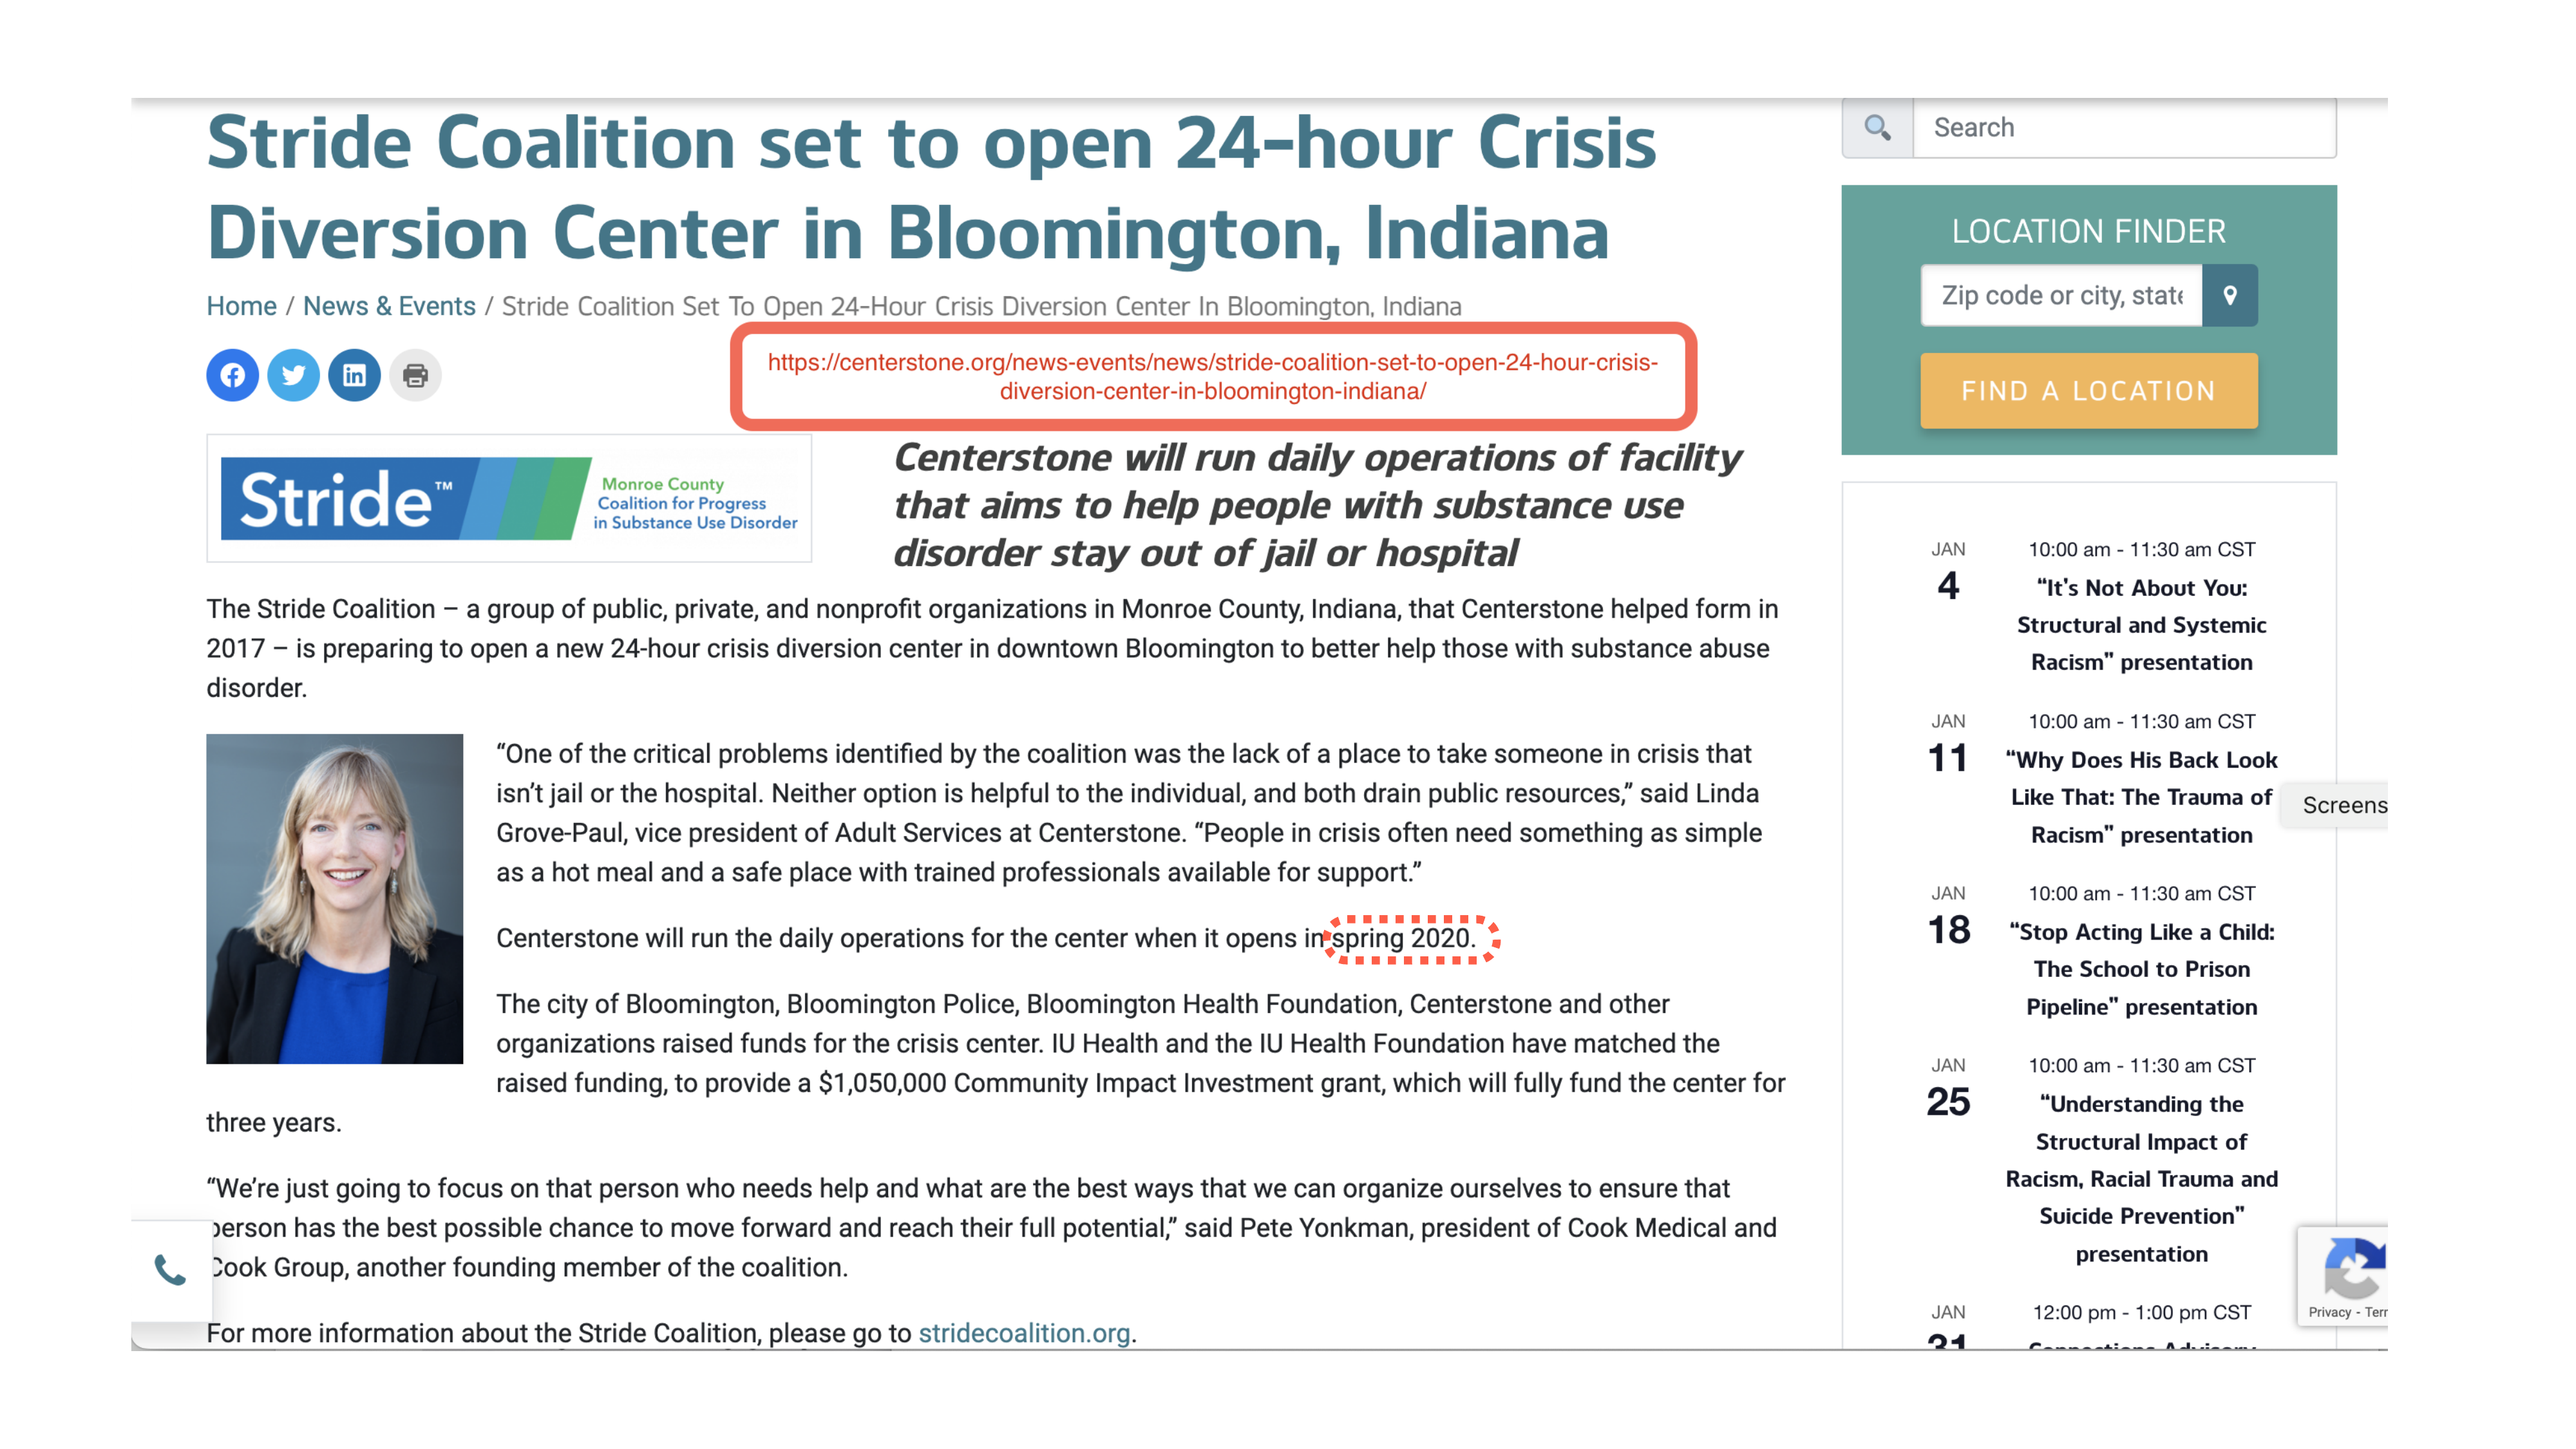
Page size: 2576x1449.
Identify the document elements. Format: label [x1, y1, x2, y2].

picture [131, 97, 2389, 1352]
